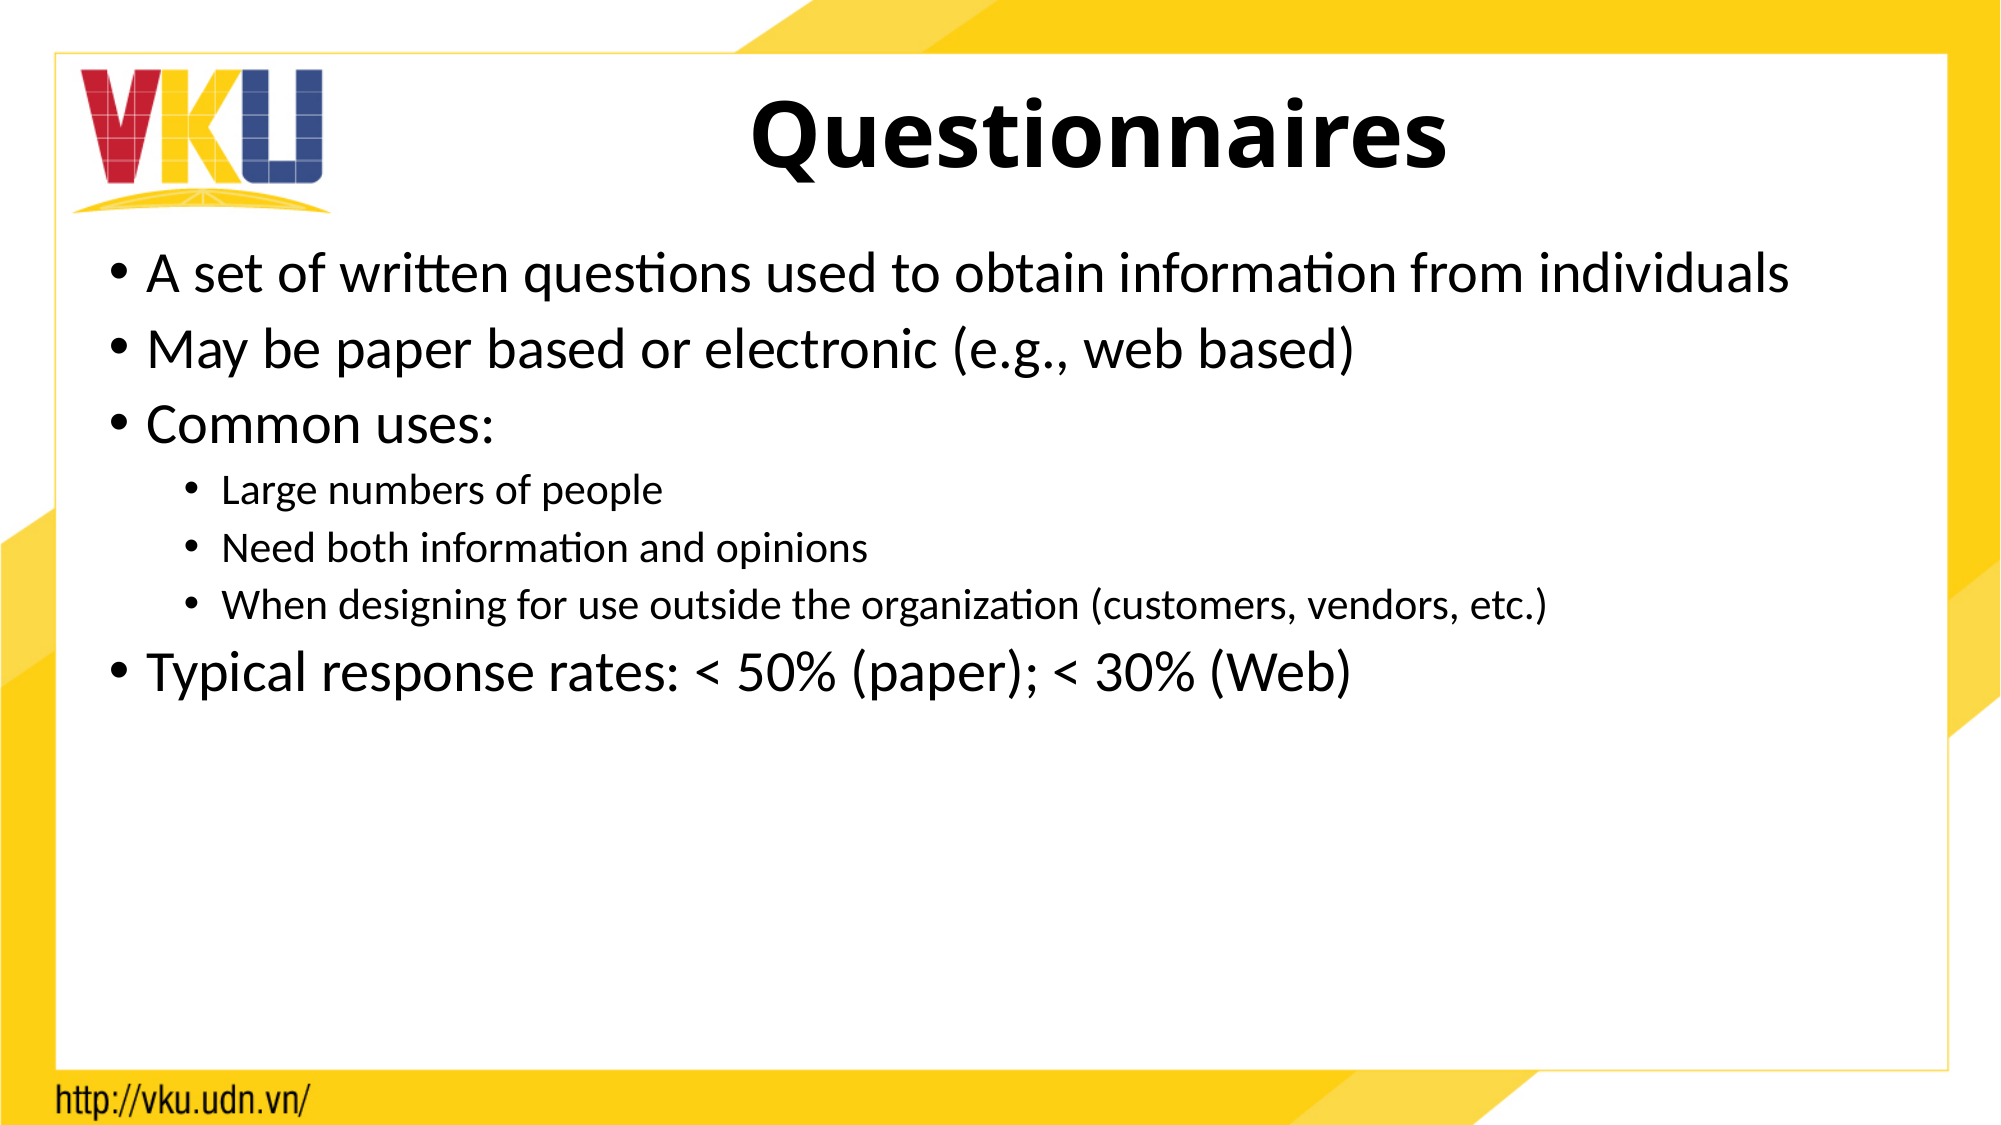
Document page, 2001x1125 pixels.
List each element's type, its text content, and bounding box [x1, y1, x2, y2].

picture [0, 0, 2001, 1125]
list A set of written questions used to obtain information from individuals May be paper based or electronic (e.g., web based) Common uses: Large numbers of people Need both information and opinions When designing for use outside the organization (customers, vendors, etc.) Typical response rates: < 50% (paper); < 30% (Web) [93, 234, 1915, 1033]
title Questionnaires [335, 59, 1863, 216]
